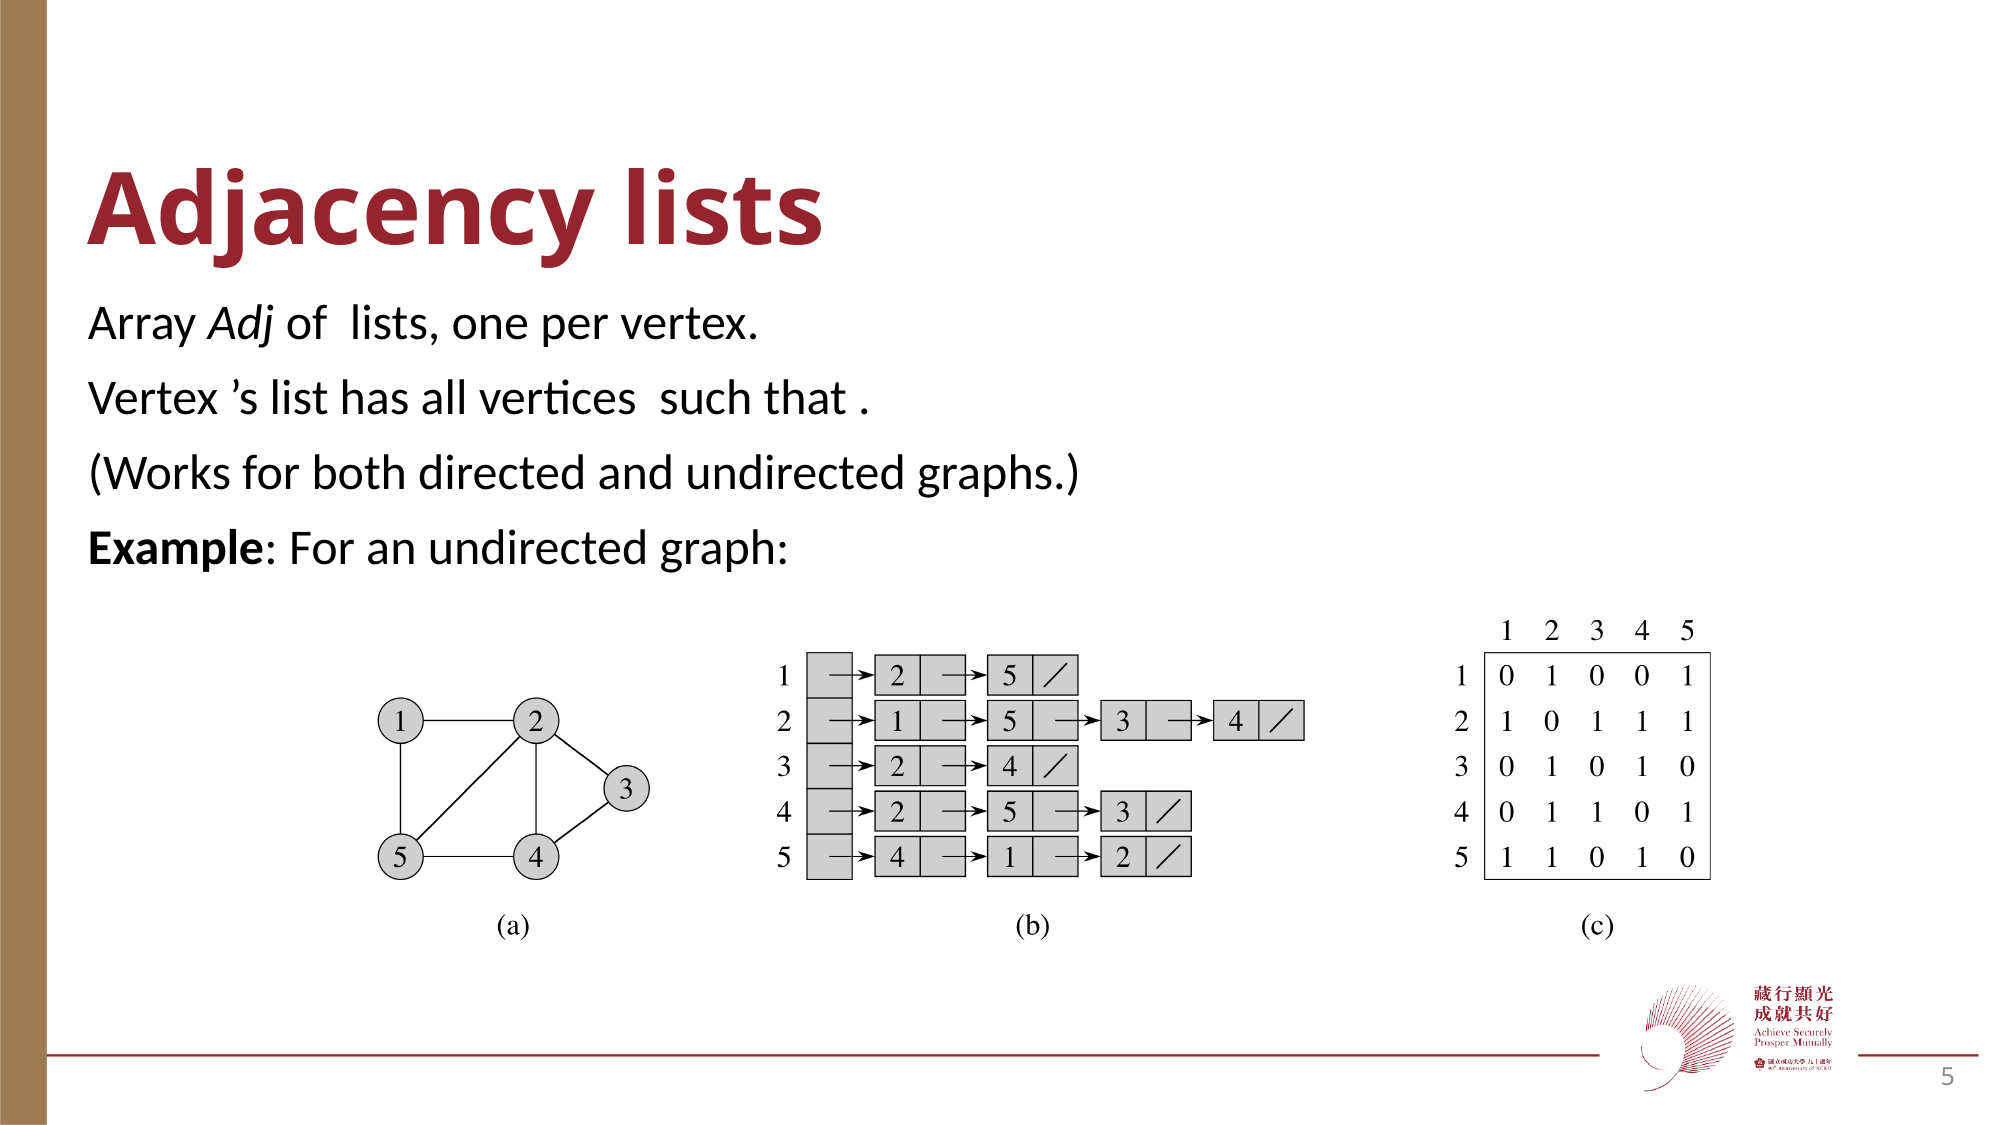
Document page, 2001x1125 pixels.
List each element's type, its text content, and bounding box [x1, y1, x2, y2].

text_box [377, 619, 1711, 940]
picture [0, 0, 2000, 1125]
title Adjacency lists [72, 131, 1338, 274]
slide_number 5 [1880, 1047, 1970, 1108]
